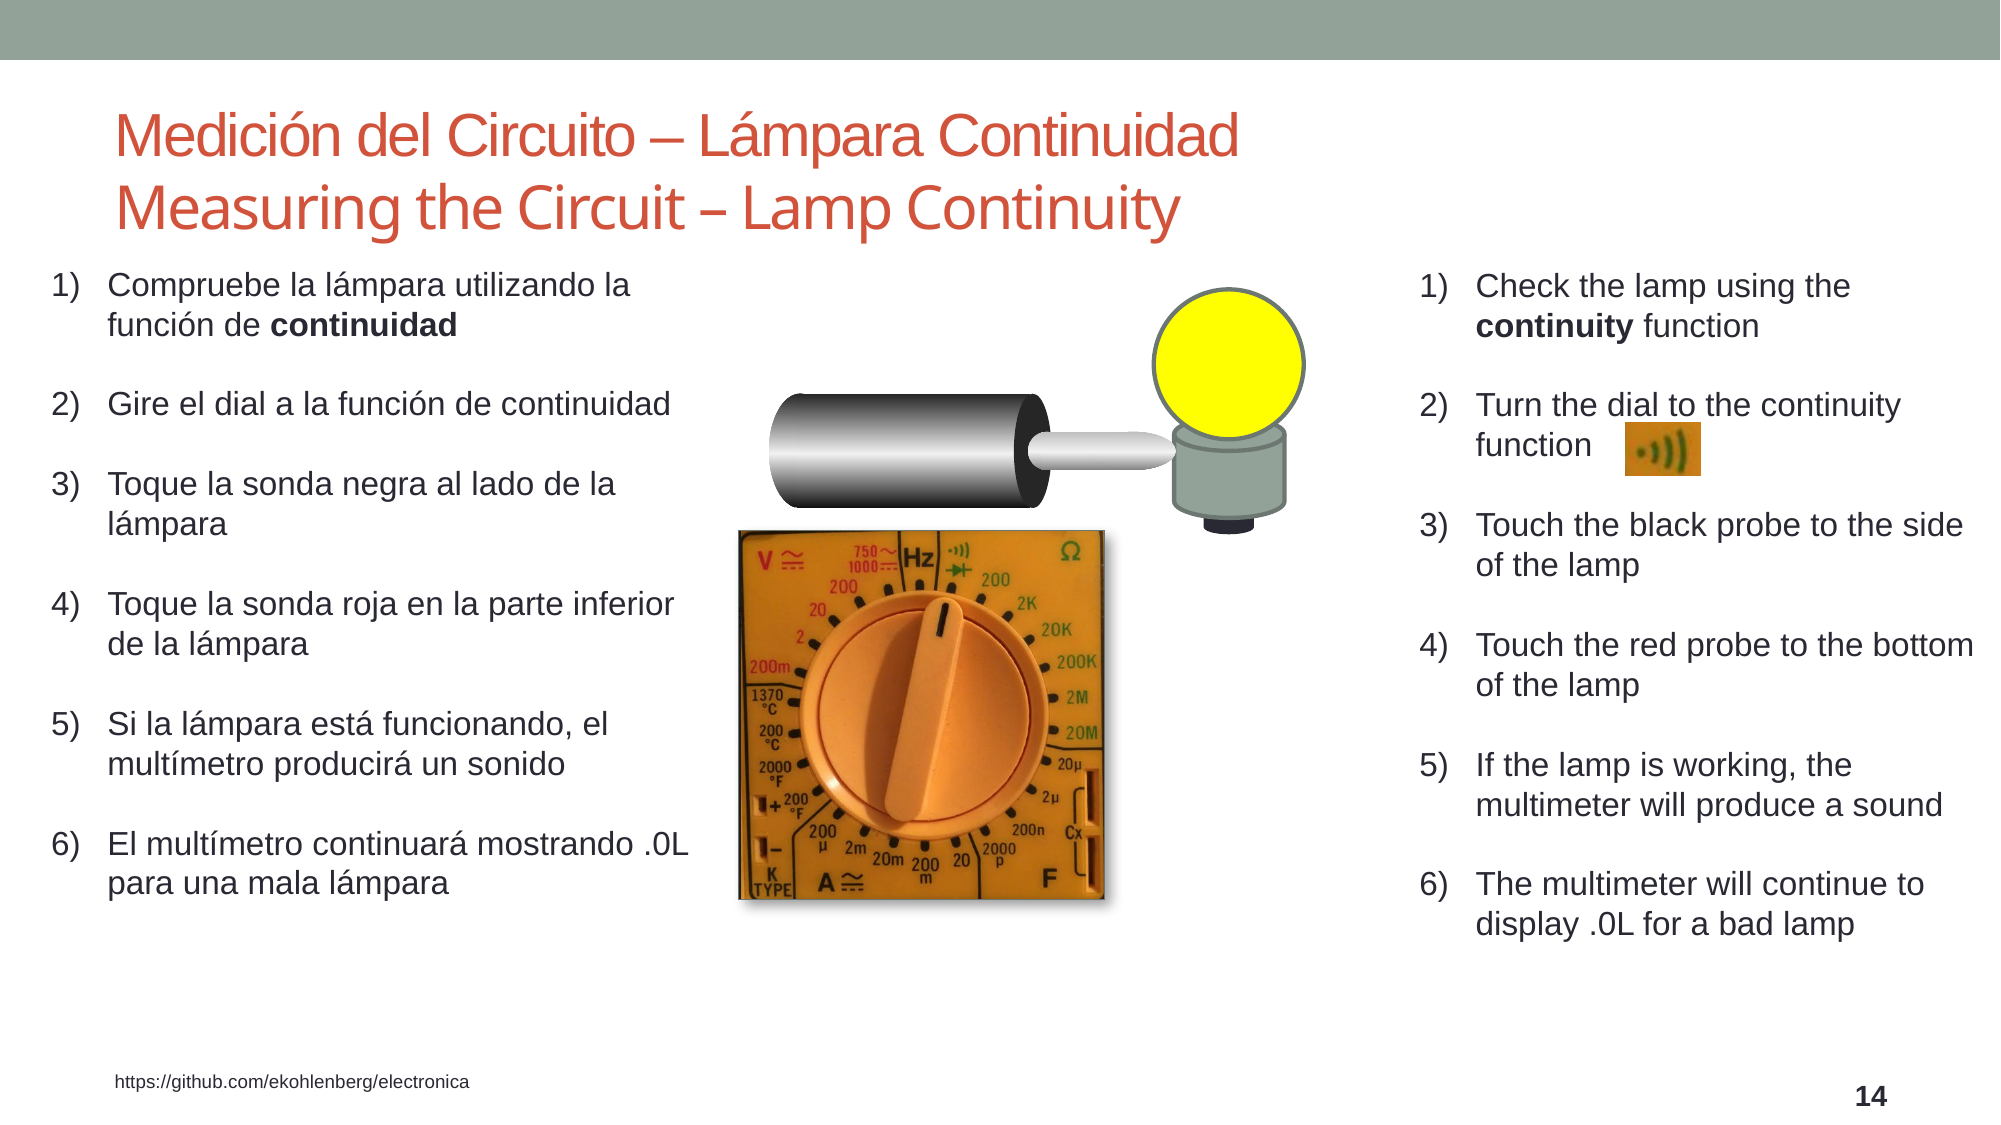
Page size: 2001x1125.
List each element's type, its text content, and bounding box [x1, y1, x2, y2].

picture [738, 530, 1482, 901]
text_box Check the lamp using the continuity function Turn the dial to the continuity function Touch the black probe to the side of the lamp Touch the red probe to the bottom of the lamp If the lamp is working, the multimeter will produce a sound The multimeter will continue to display .0L for a bad lamp [1404, 256, 1997, 1030]
text_box Compruebe la lámpara utilizando la función de continuidad Gire el dial a la función de continuidad Toque la sonda negra al lado de la lámpara Toque la sonda roja en la parte inferior de la lámpara Si la lámpara está funcionando, el multímetro producirá un sonido El multímetro continuará mostrando .0L para una mala lámpara [36, 255, 709, 909]
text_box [1153, 289, 1304, 535]
title Medición del Circuito – Lámpara Continuidad Measuring the Circuit – Lamp Continuity [99, 87, 1900, 250]
slide_number 14 [1585, 1068, 1903, 1123]
picture [1625, 421, 1701, 476]
picture [765, 390, 1177, 508]
